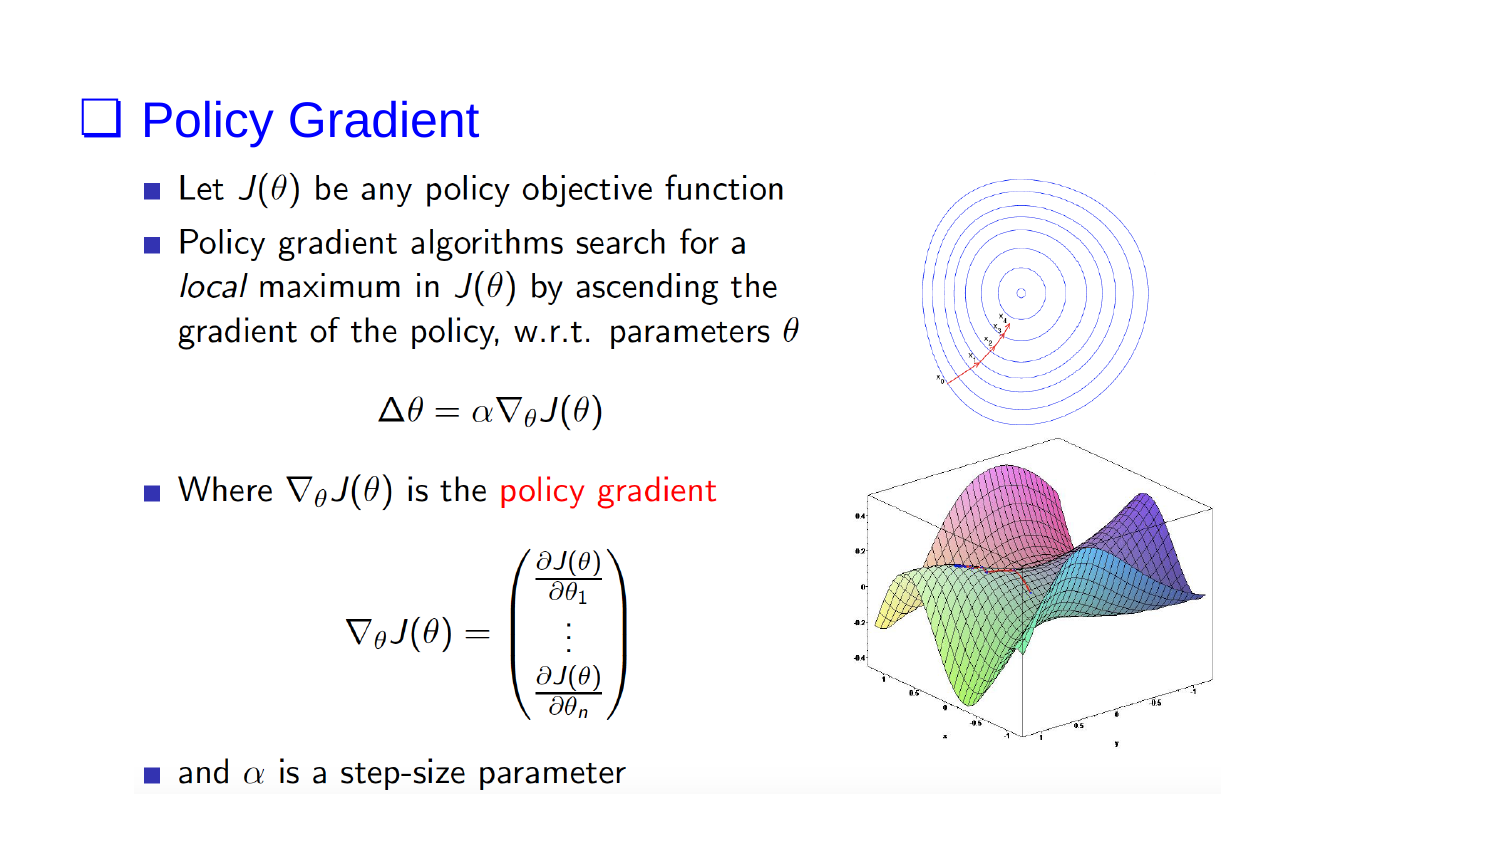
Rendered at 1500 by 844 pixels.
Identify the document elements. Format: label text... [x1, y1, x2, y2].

picture [134, 166, 1221, 794]
title Policy Gradient [51, 72, 1449, 167]
